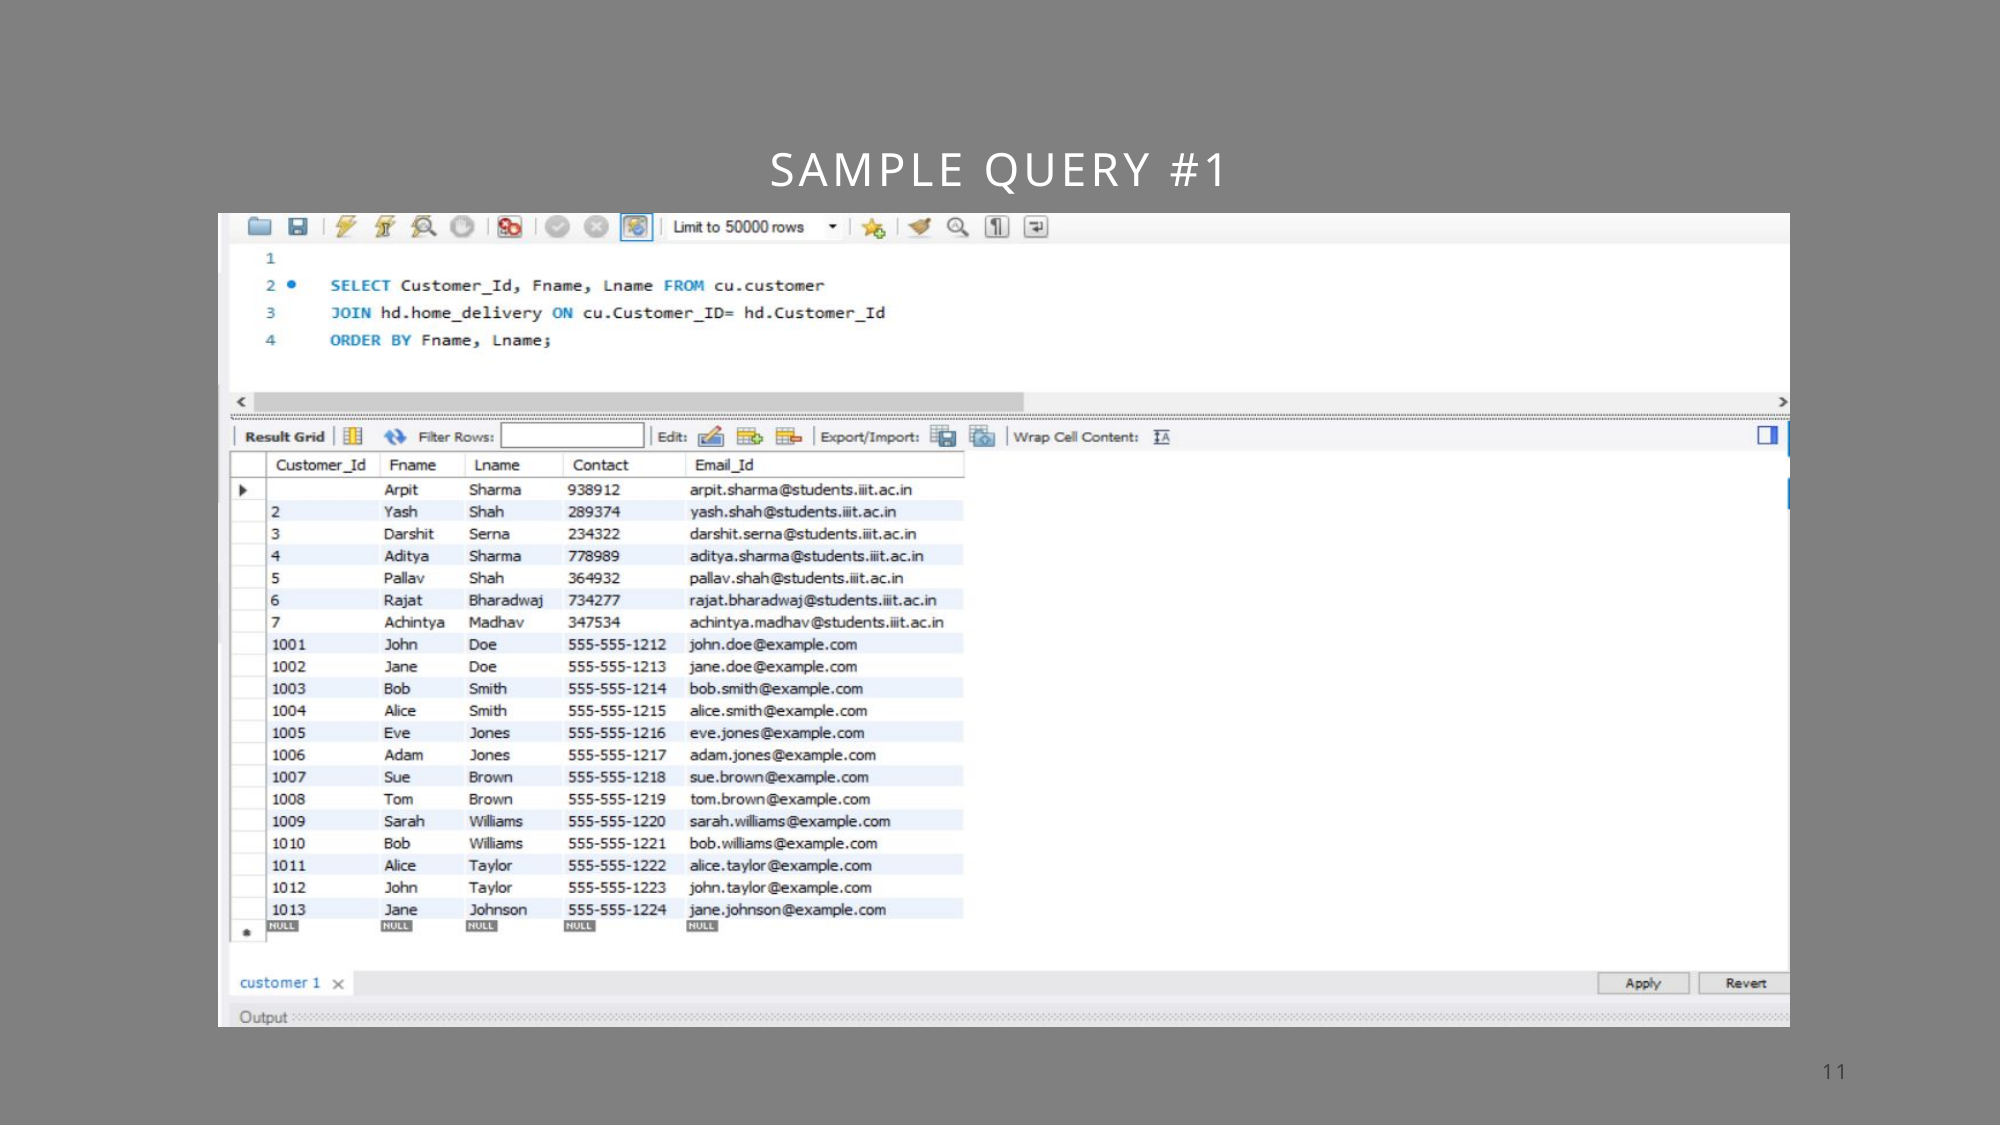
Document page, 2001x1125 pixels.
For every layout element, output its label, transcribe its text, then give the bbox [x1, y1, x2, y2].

picture [218, 213, 1790, 1027]
title Sample query #1 [137, 119, 1863, 225]
slide_number 11 [1412, 1042, 1863, 1103]
